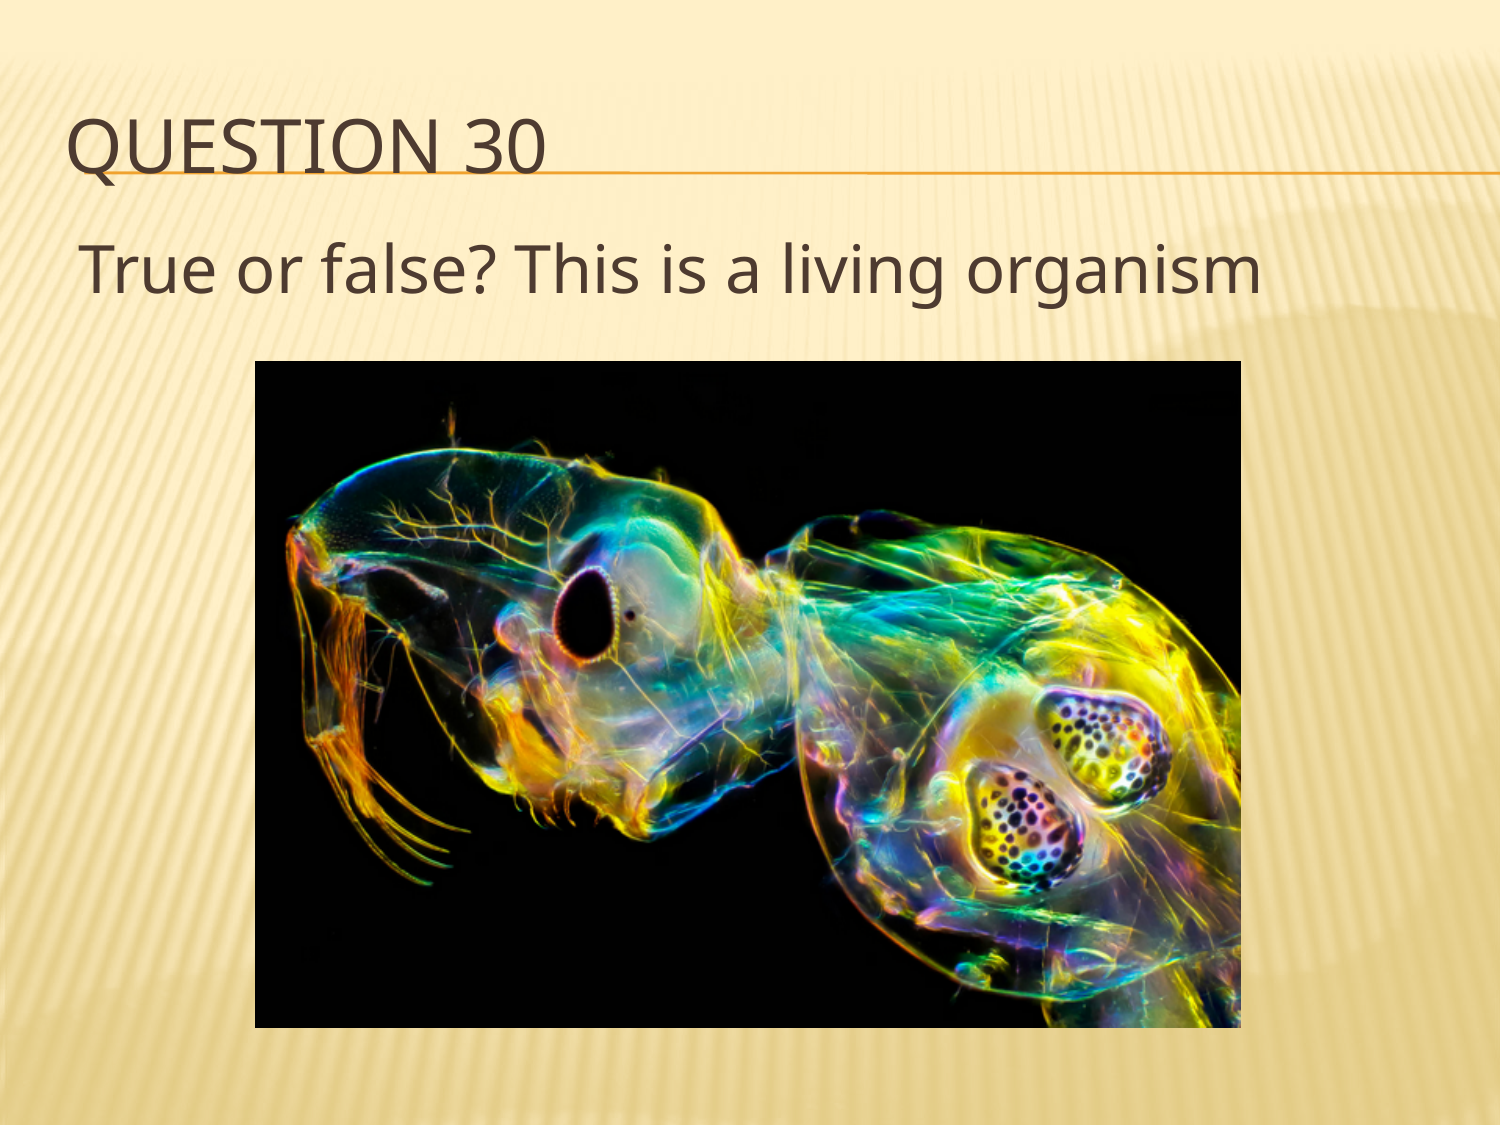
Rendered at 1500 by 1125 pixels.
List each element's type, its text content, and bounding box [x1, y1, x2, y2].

list True or false? This is a living organism [41, 219, 1459, 1035]
title Question 30 [50, 75, 1475, 213]
picture [255, 361, 1241, 1028]
